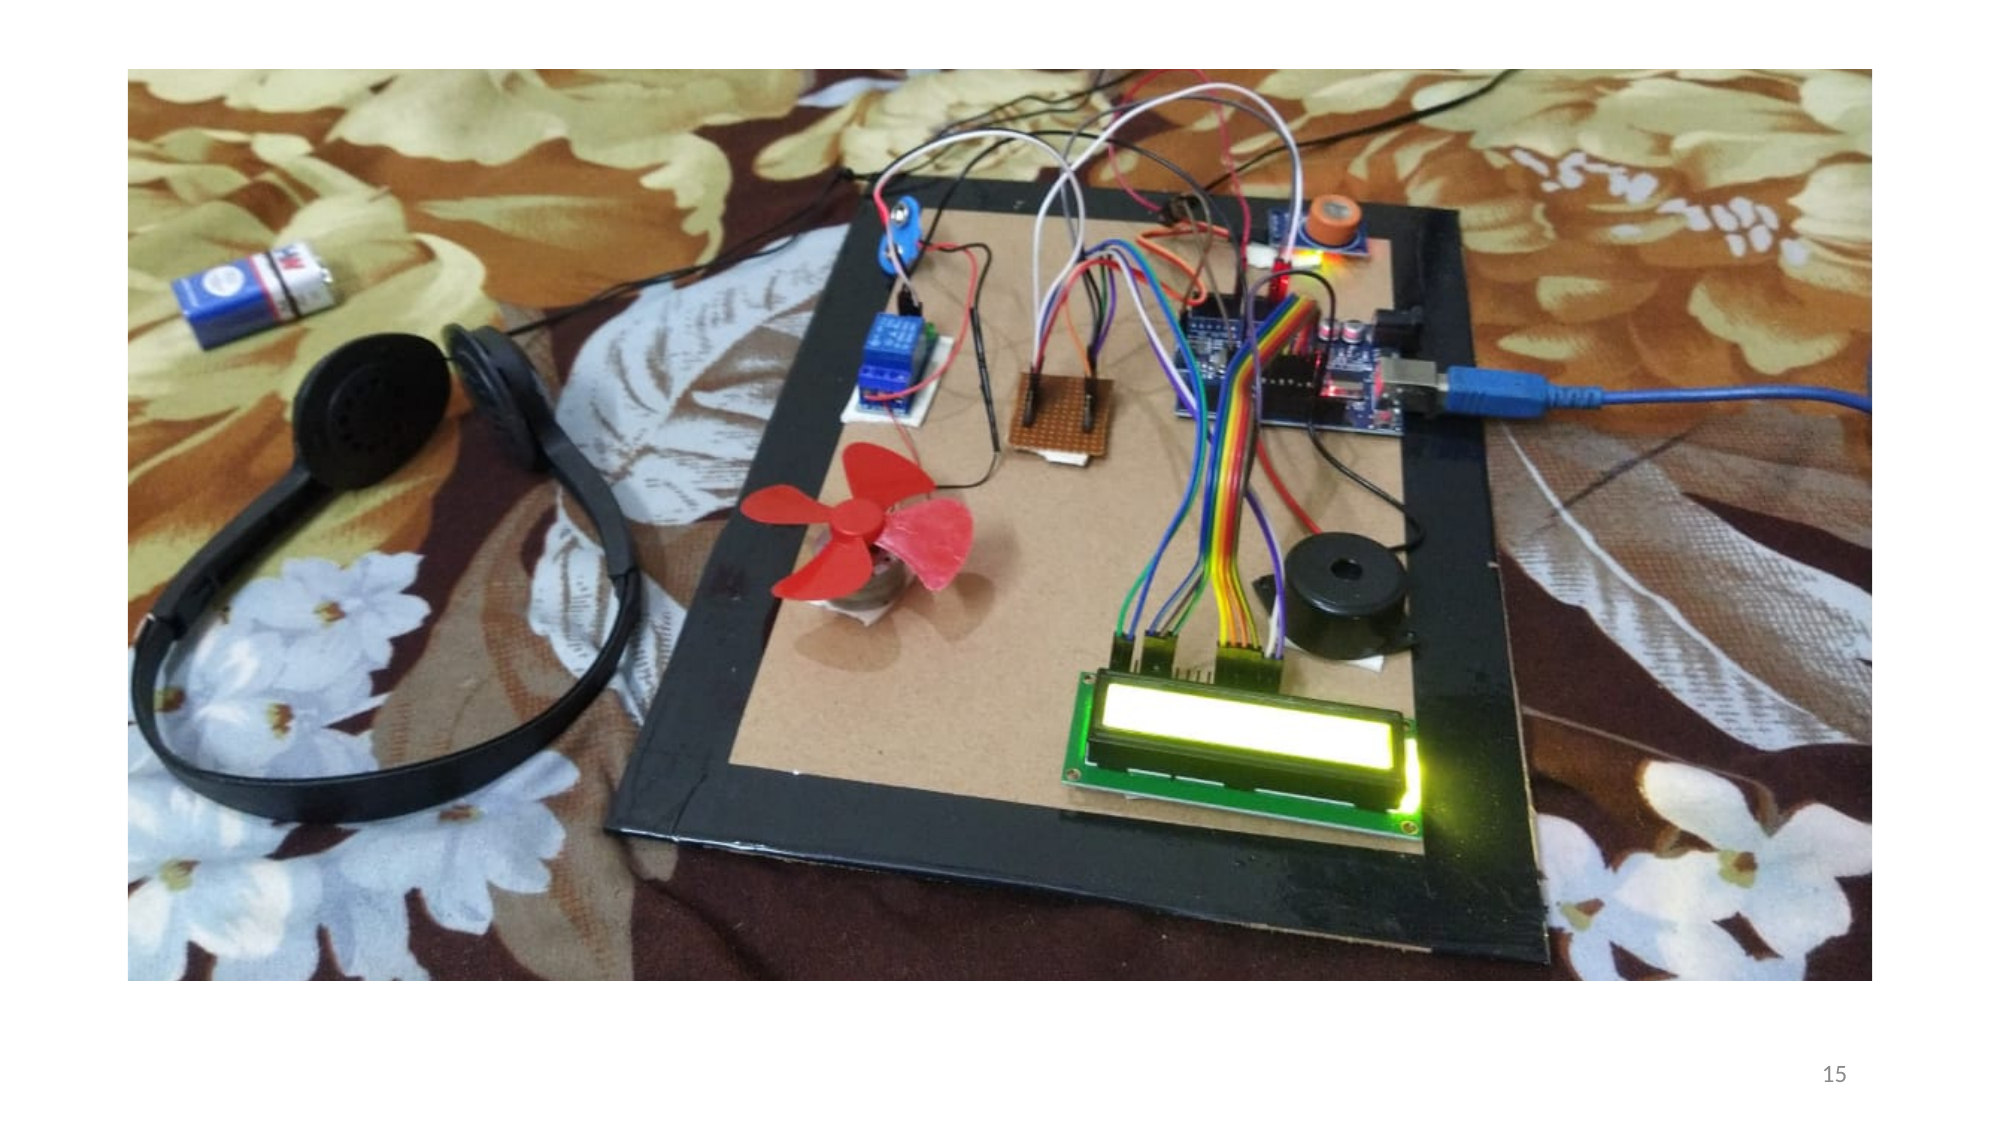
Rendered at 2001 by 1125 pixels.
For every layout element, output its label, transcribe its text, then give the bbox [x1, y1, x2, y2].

picture [127, 69, 1873, 981]
slide_number 15 [1412, 1042, 1863, 1103]
